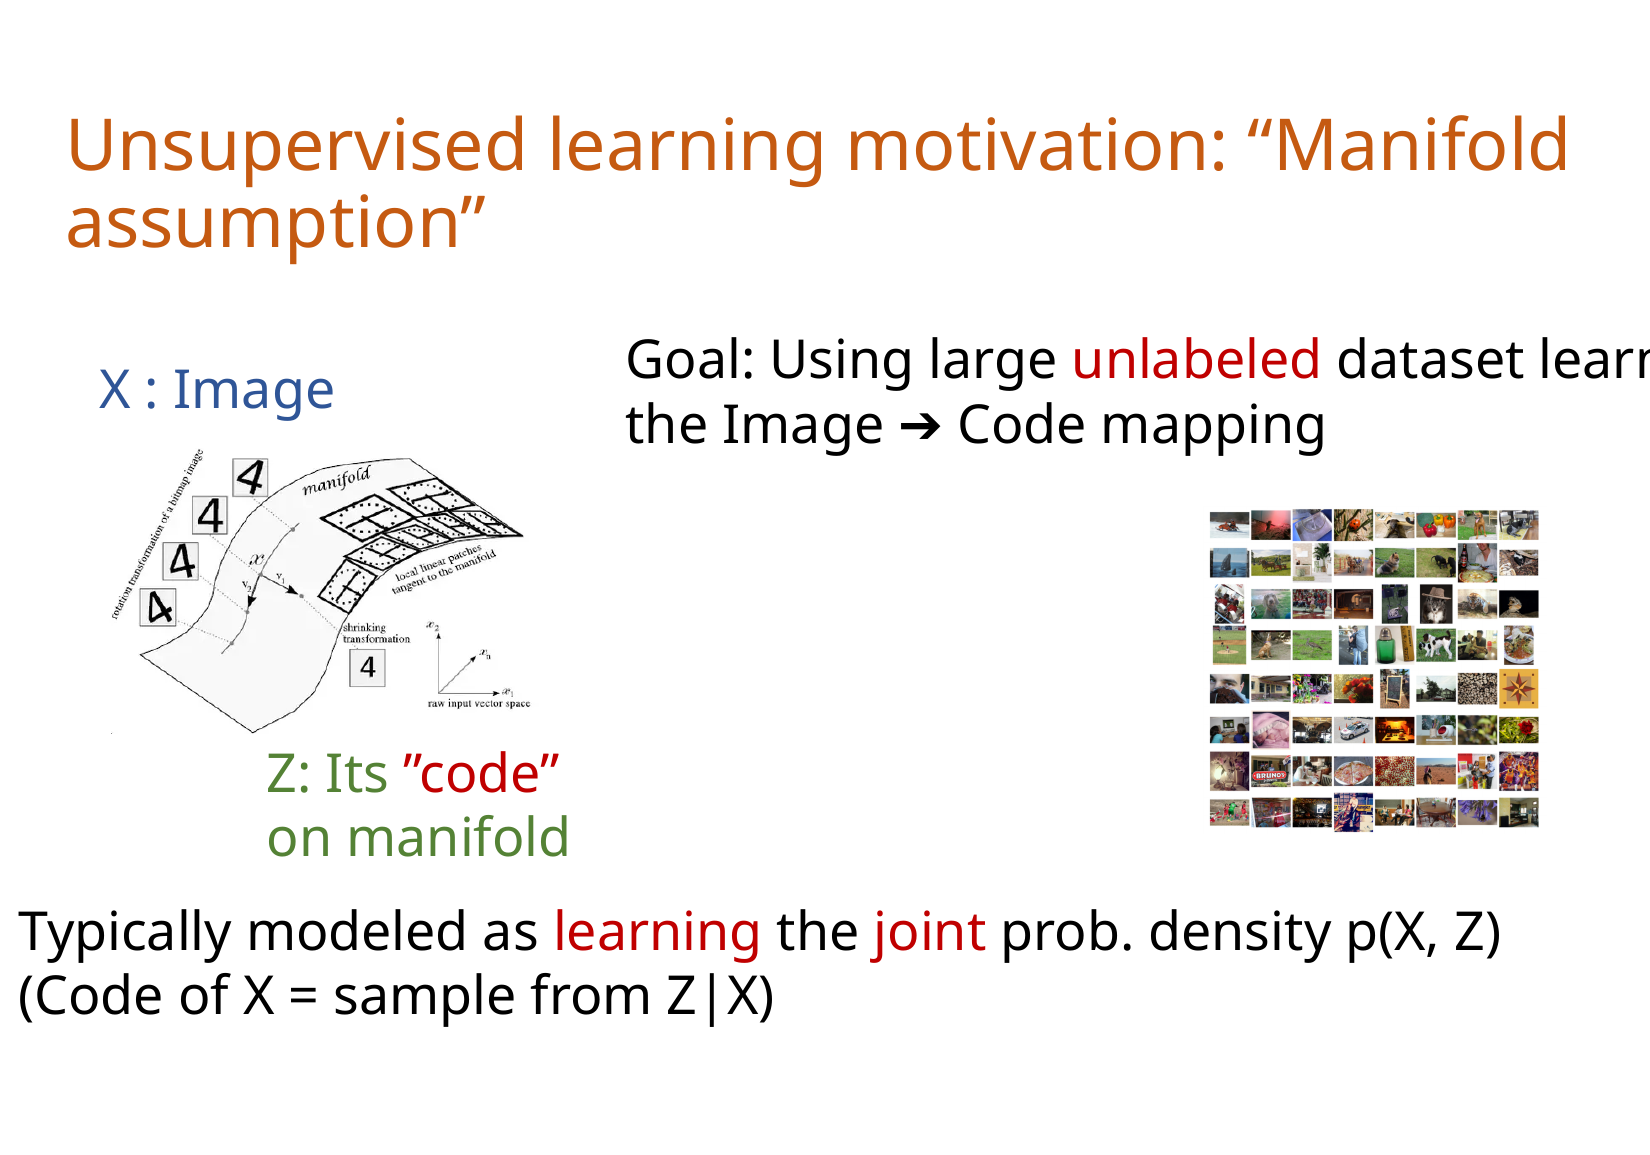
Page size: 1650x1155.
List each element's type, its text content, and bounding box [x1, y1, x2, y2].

text_box Typically modeled as learning the joint prob. density p(X, Z) (Code of X = sample from Z|X) [3, 889, 1517, 1034]
picture [70, 427, 577, 734]
picture [1202, 506, 1547, 834]
title Unsupervised learning motivation: “Manifold assumption” [49, 100, 1650, 272]
text_box Goal: Using large unlabeled dataset learn the Image ➔ Code mapping [610, 317, 1650, 526]
text_box X : Image [84, 347, 365, 427]
text_box Z: Its ”code” on manifold [252, 731, 589, 876]
